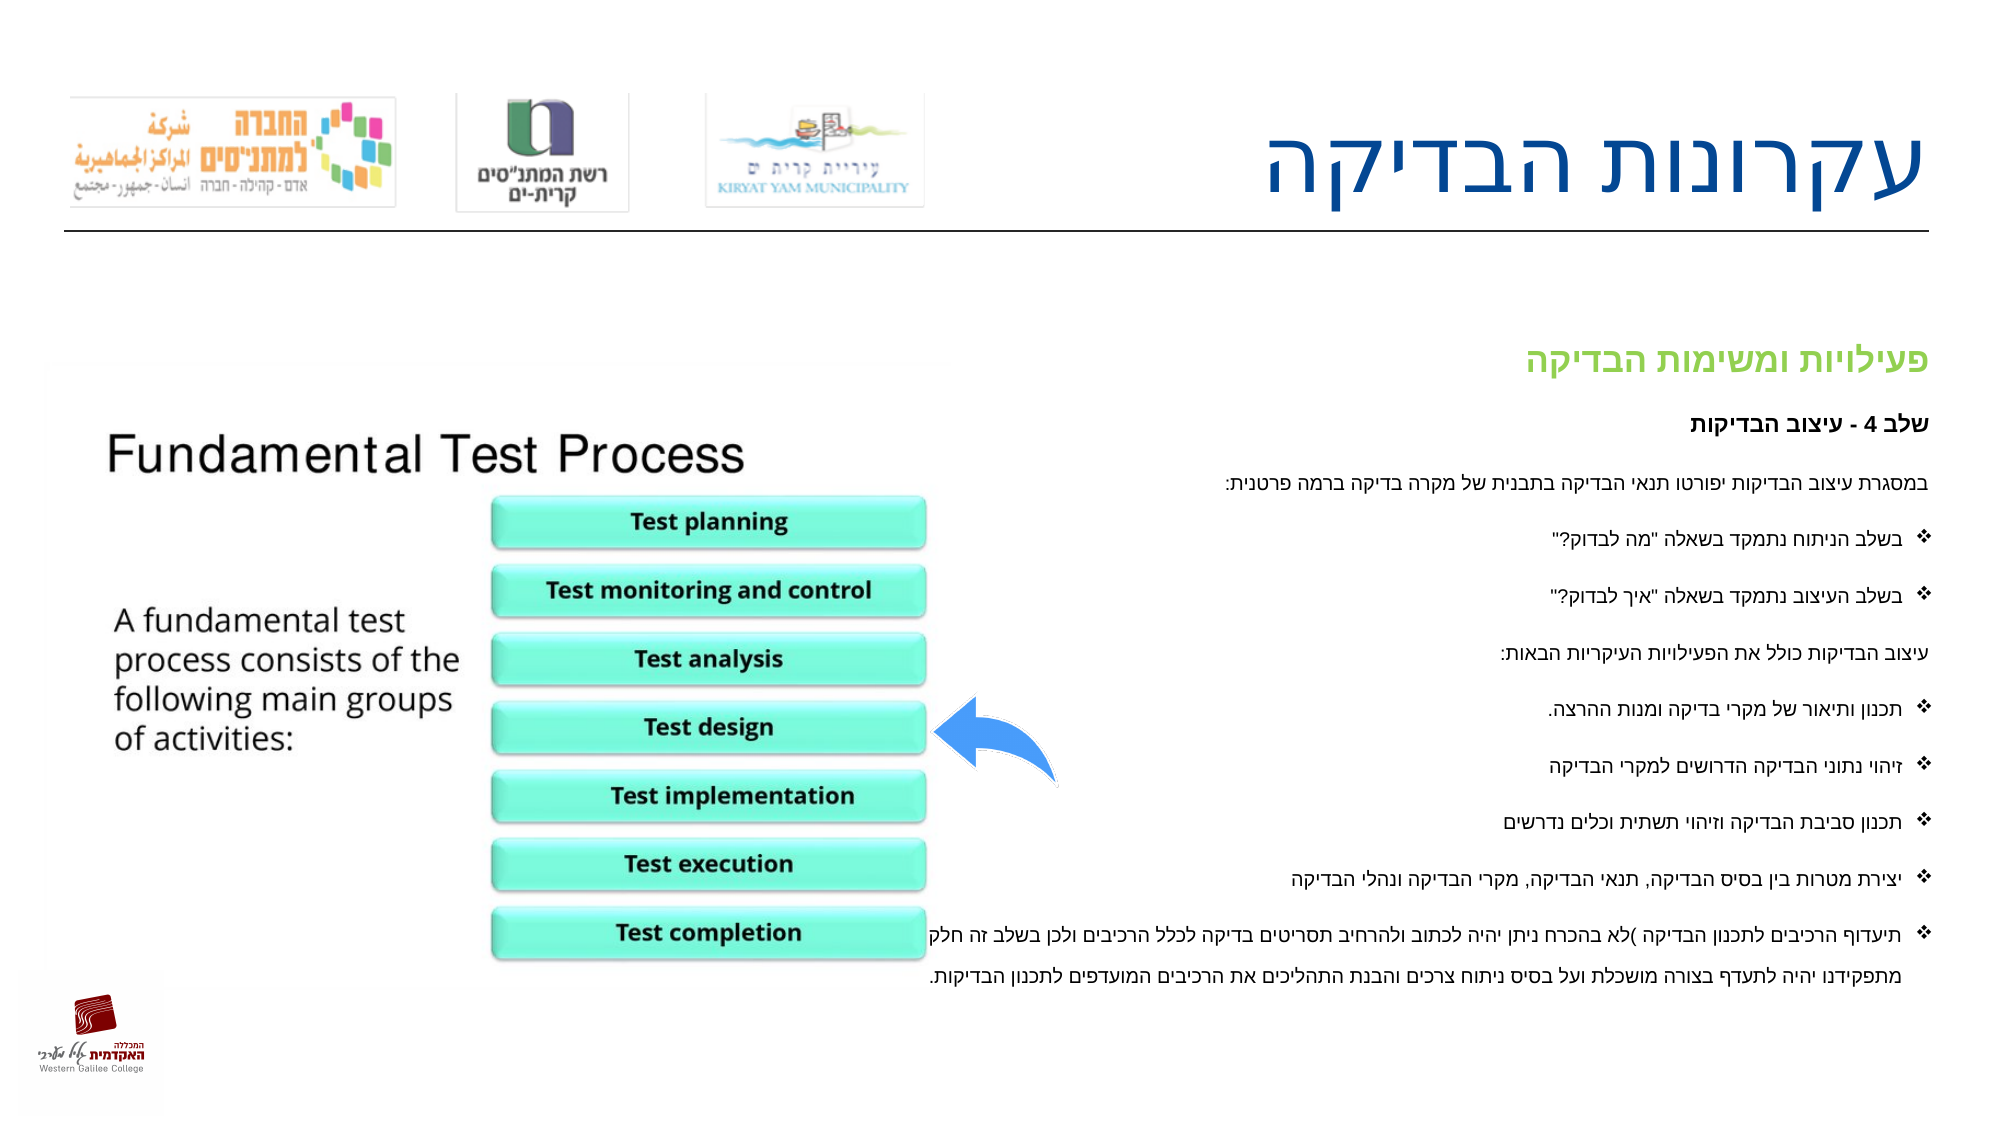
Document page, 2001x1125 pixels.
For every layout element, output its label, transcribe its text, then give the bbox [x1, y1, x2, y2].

picture [18, 362, 1070, 1116]
title עקרונות הבדיקה [64, 55, 1930, 221]
picture [70, 93, 925, 213]
text_box פעילויות ומשימות הבדיקה שלב 4 - עיצוב הבדיקות במסגרת עיצוב הבדיקות יפורטו תנאי הבדיקה בתבנית של מקרה בדיקה ברמה פרטנית: בשלב הניתוח נתמקד בשאלה "מה לבדוק?" בשלב העיצוב נתמקד בשאלה "איך לבדוק?" עיצוב הבדיקות כולל את הפעילויות העיקריות הבאות: תכנון ותיאור של מקרי בדיקה ומנות ההרצה. זיהוי נתוני הבדיקה הדרושים למקרי הבדיקה תכנון סביבת הבדיקה וזיהוי תשתית וכלים נדרשים יצירת מטרות בין בסיס הבדיקה, תנאי הבדיקה, מקרי הבדיקה ונהלי הבדיקה תיעדוף הרכיבים לתכנון הבדיקה )לא בהכרח ניתן יהיה לכתוב ולהרחיב תסריטים בדיקה לכלל הרכיבים ולכן בשלב זה חלק מתפקידנו יהיה לתעדף בצורה מושכלת ועל בסיס ניתוח צרכים והבנת התהליכים את הרכיבים המועדפים לתכנון הבדיקות. [924, 309, 1930, 1043]
